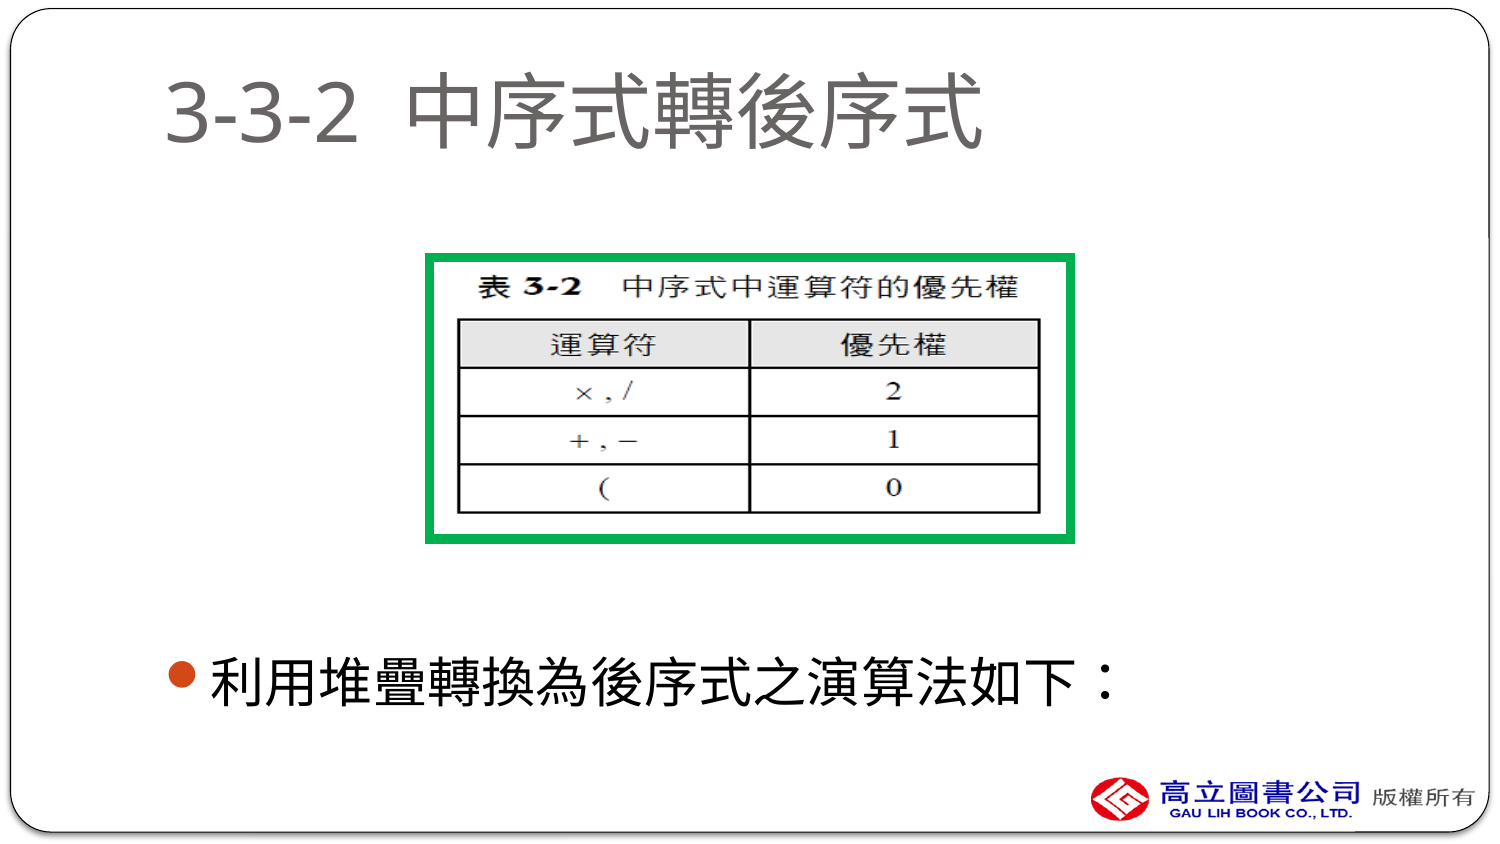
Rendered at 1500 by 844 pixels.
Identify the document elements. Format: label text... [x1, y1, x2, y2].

picture [434, 262, 1066, 535]
title 3-3-2 中序式轉後序式 [150, 33, 1425, 175]
list 利用堆疊轉換為後序式之演算法如下： [150, 178, 1425, 741]
picture [1091, 770, 1500, 827]
